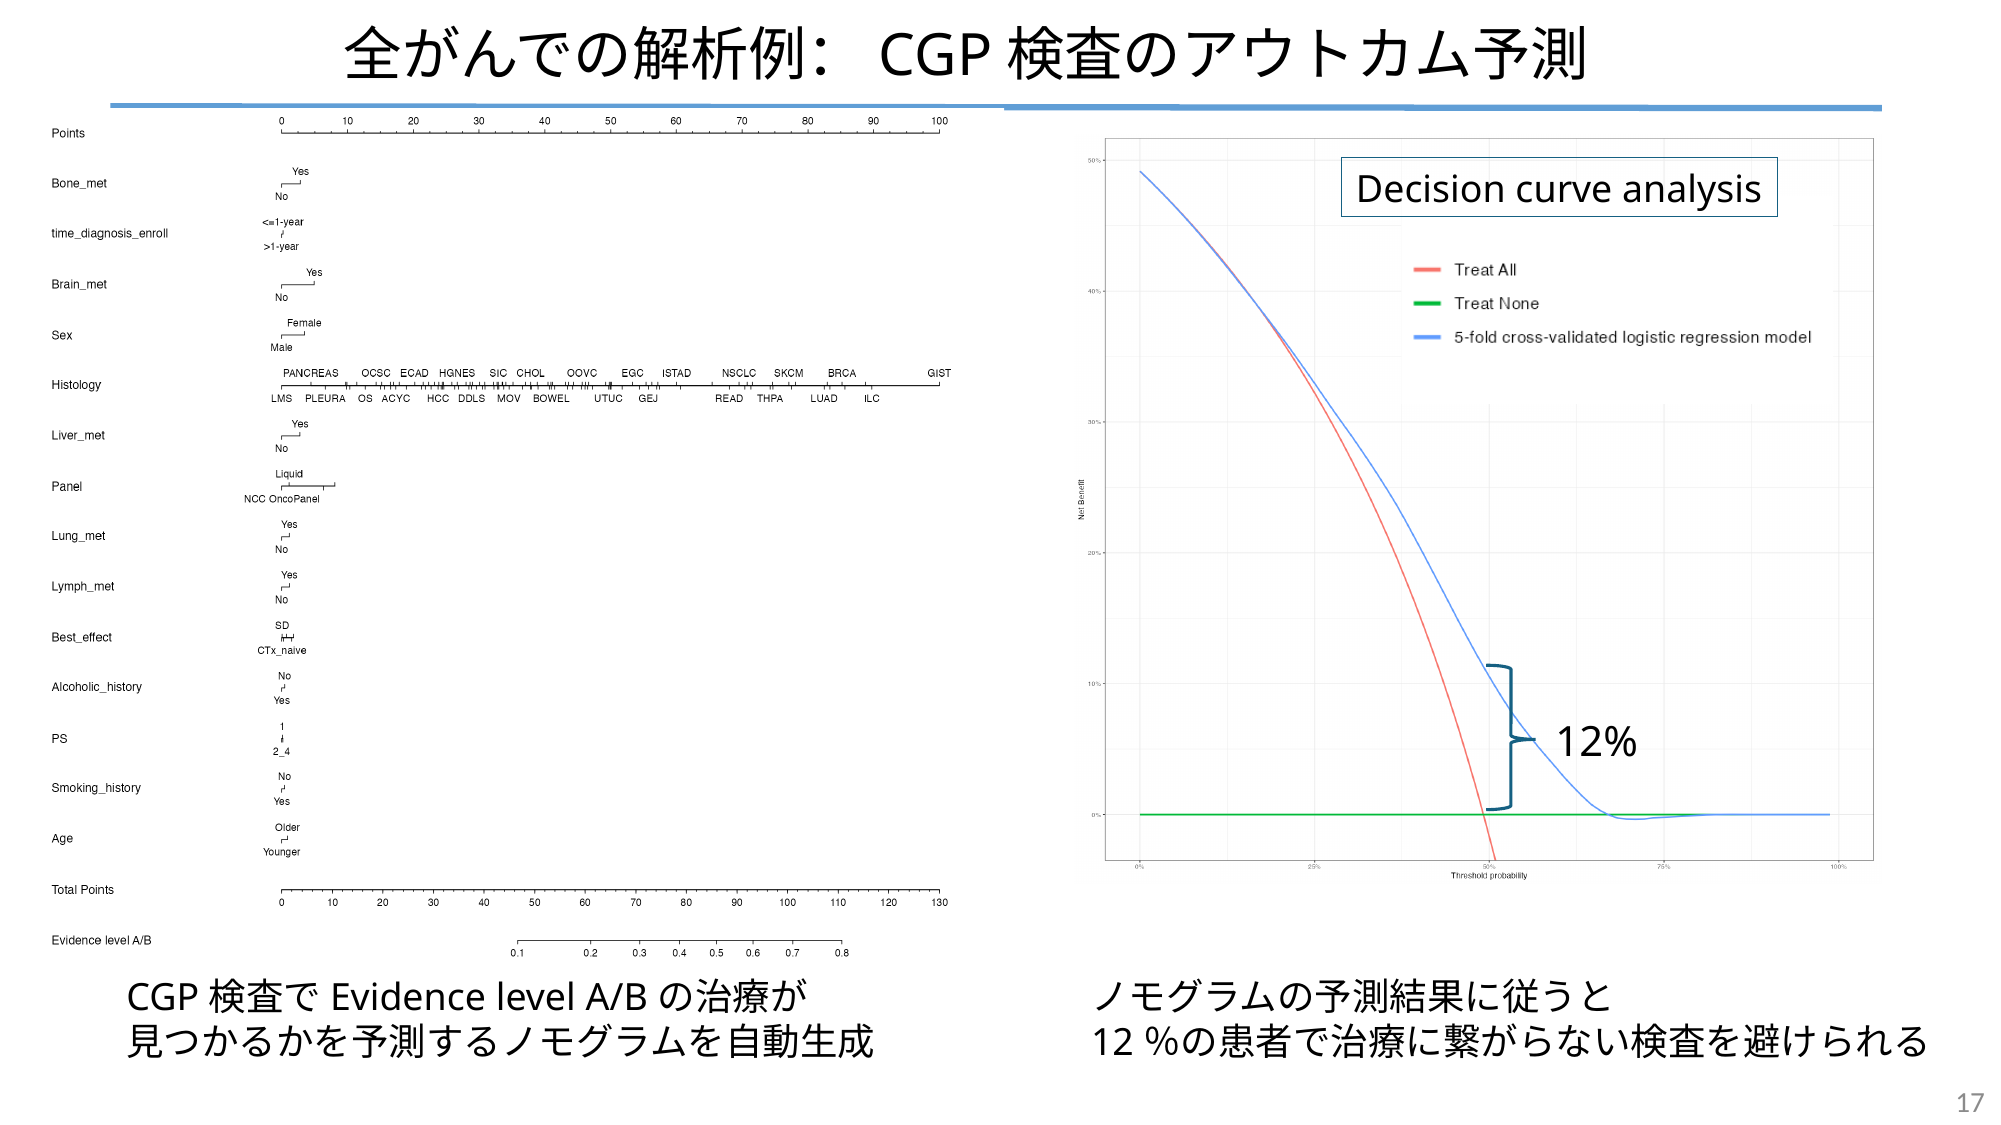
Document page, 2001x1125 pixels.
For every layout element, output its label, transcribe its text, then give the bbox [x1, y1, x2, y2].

slide_number 17 [1650, 1070, 2000, 1125]
text_box 全がんでの解析例：CGP検査のアウトカム予測 [179, 9, 1754, 95]
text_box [109, 105, 1883, 109]
text_box CGP検査でEvidence level A/Bの治療が 見つかるかを予測するノモグラムを自動生成 [111, 967, 891, 1071]
picture [1074, 134, 1883, 884]
text_box ノモグラムの予測結果に従うと 12％の患者で治療に繋がらない検査を避けられる [1076, 965, 1946, 1071]
picture [0, 108, 1005, 967]
